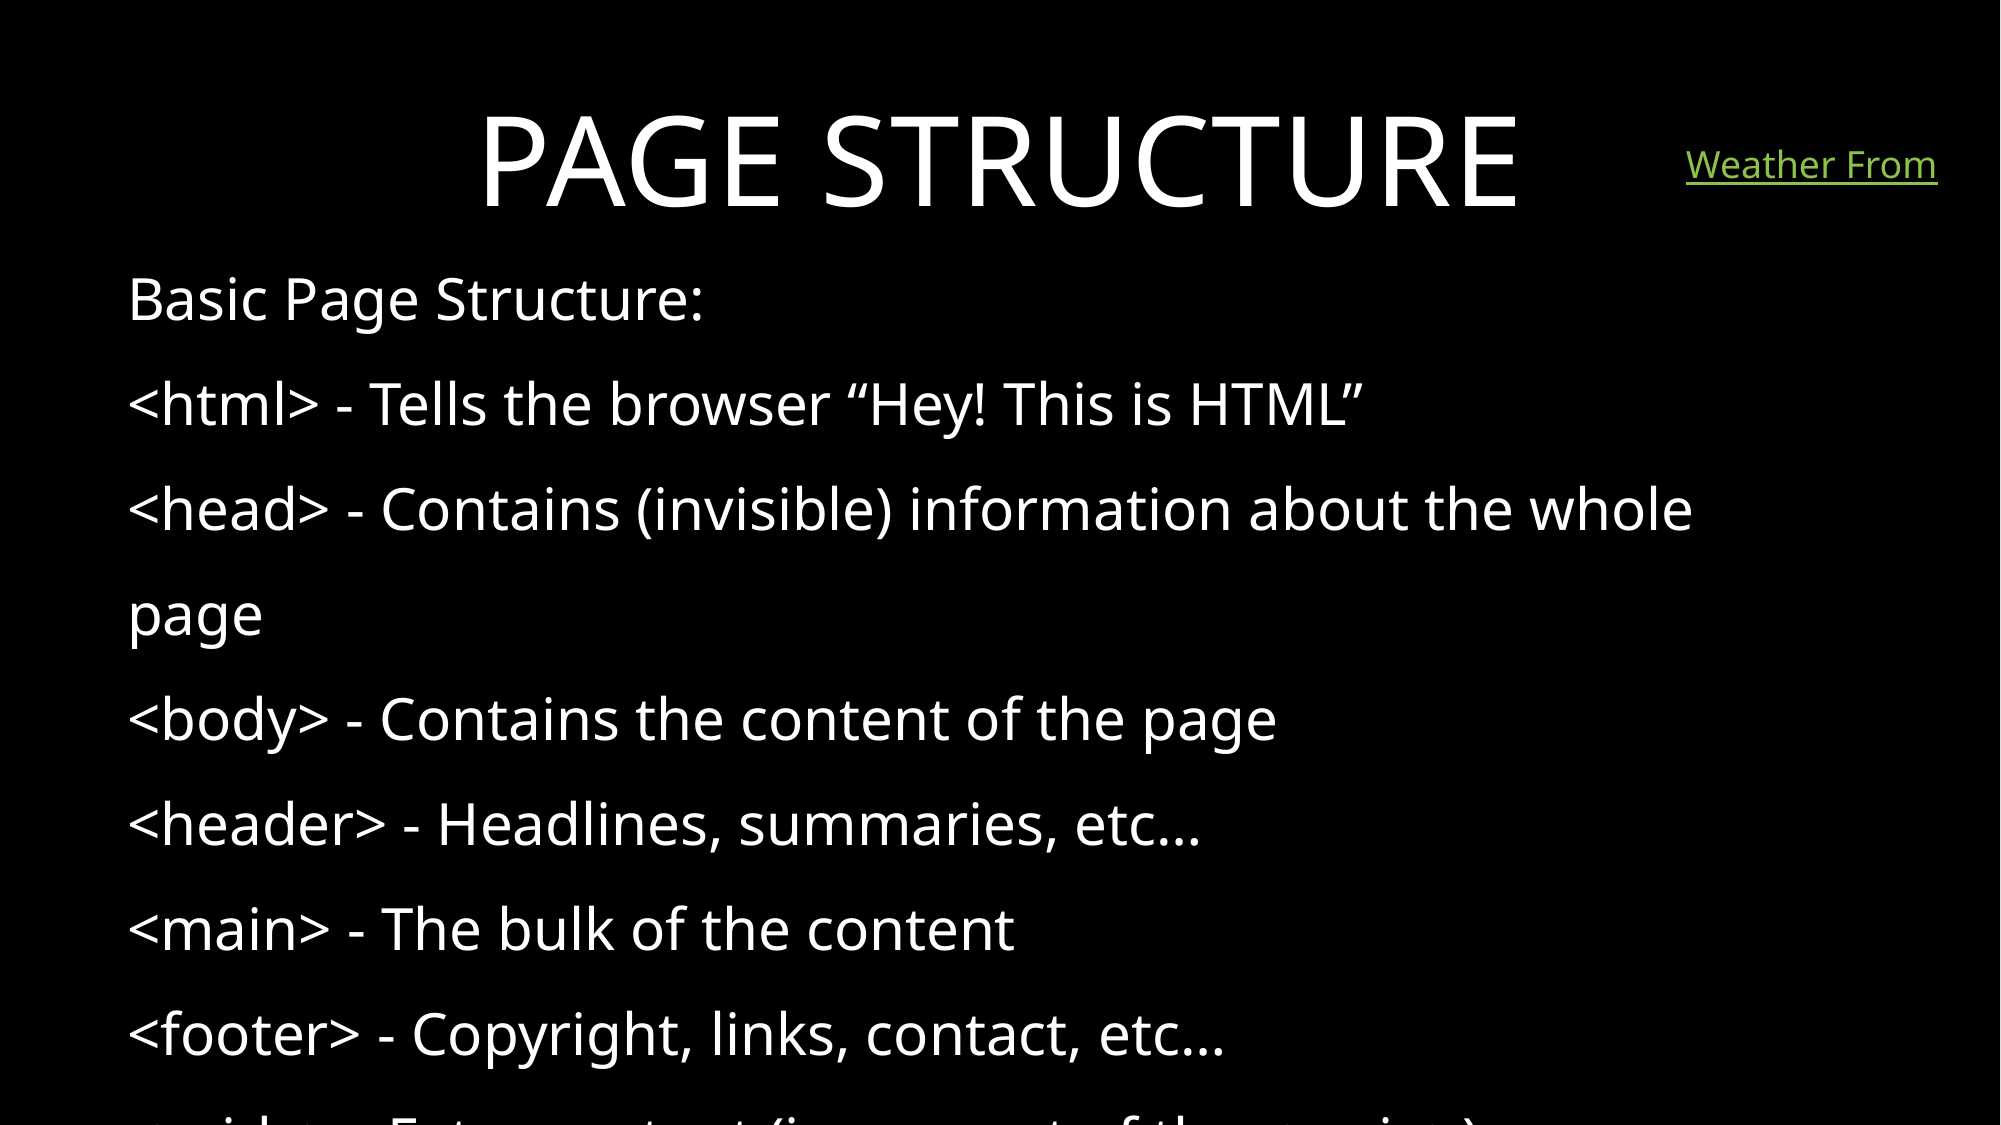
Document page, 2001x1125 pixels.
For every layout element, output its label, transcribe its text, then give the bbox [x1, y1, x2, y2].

title page structure [0, 91, 2000, 238]
text_box Basic Page Structure: <html> - Tells the browser “Hey! This is HTML” <head> - Contains (invisible) information about the whole page <body> - Contains the content of the page <header> - Headlines, summaries, etc… <main> - The bulk of the content <footer> - Copyright, links, contact, etc… <aside> - Extra content (in support of the <main>) [112, 220, 1861, 1125]
text_box Weather From [1671, 133, 1953, 200]
